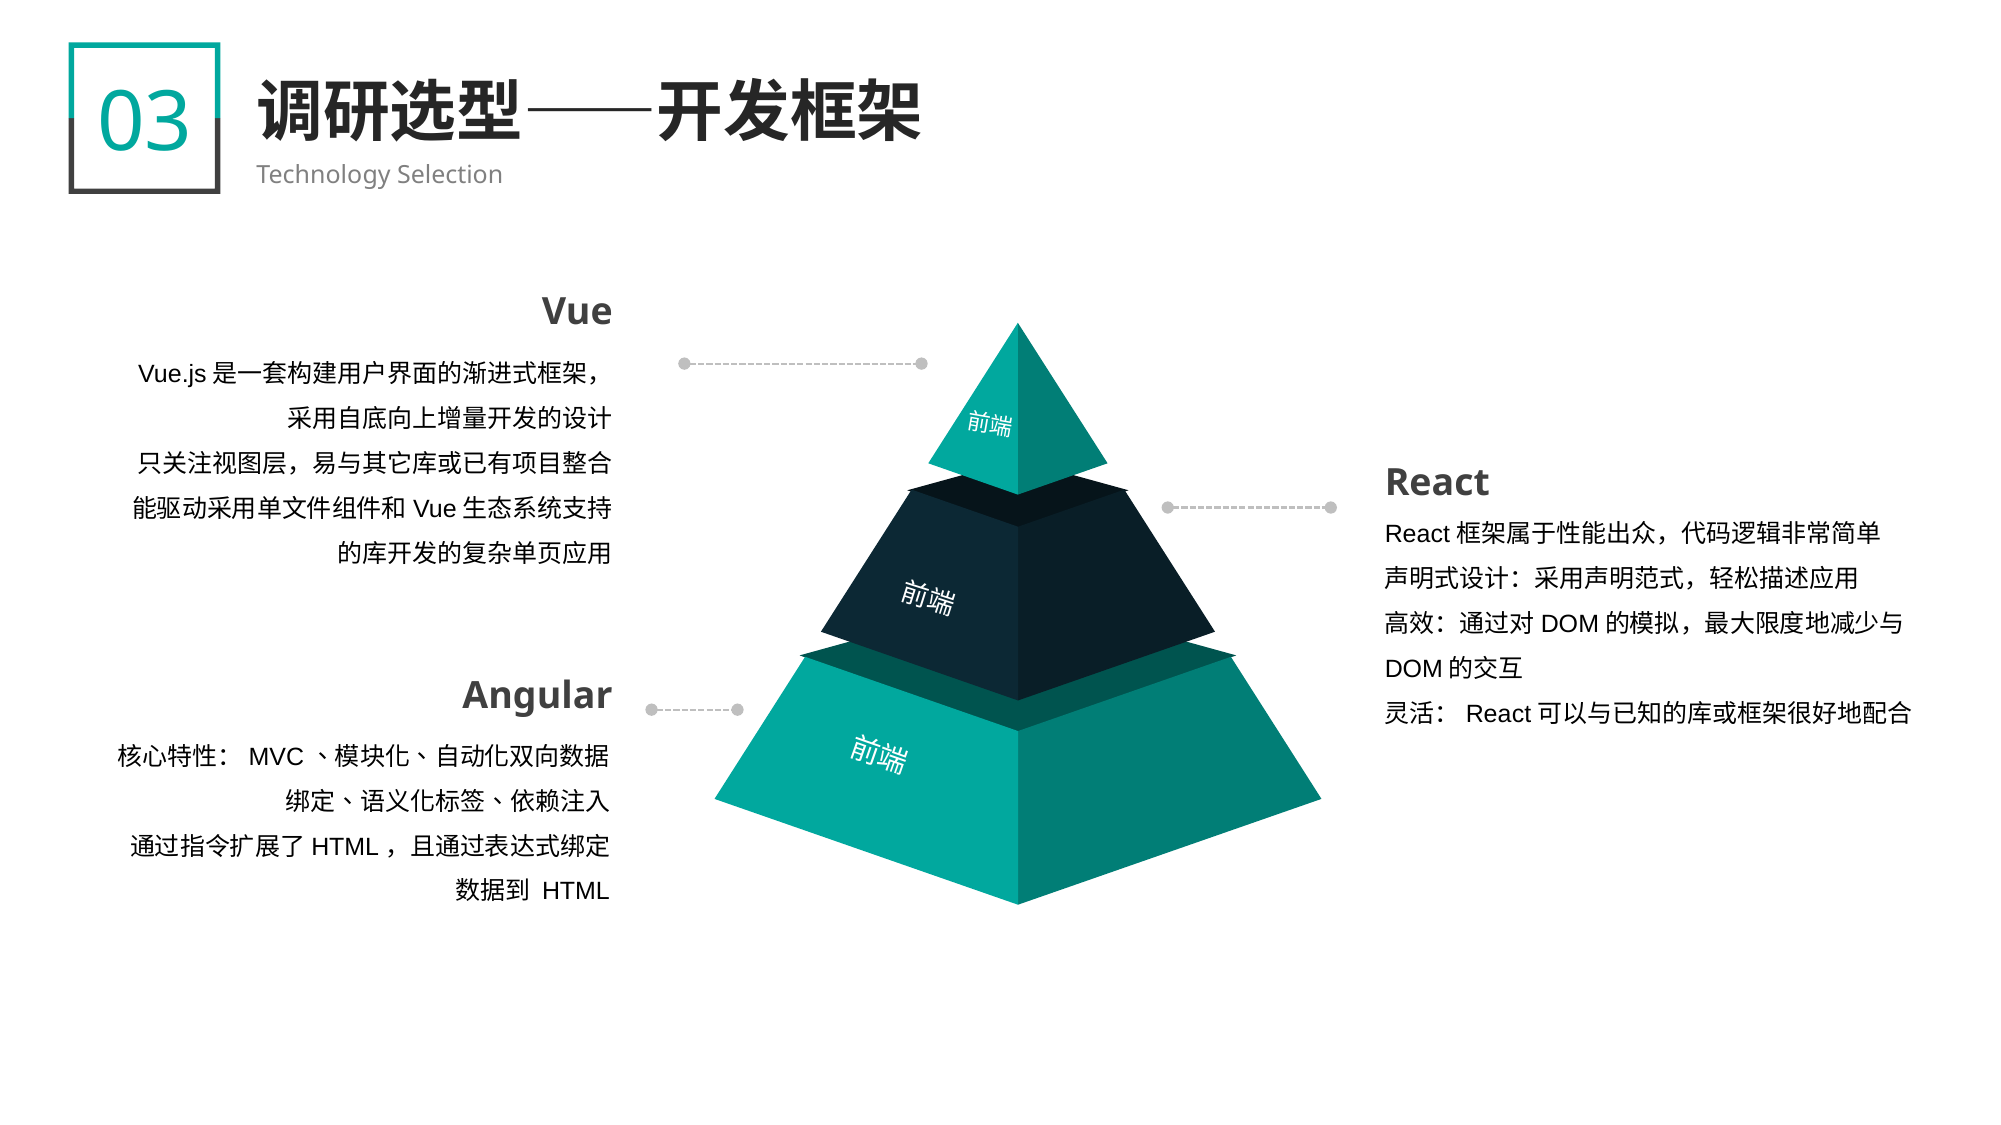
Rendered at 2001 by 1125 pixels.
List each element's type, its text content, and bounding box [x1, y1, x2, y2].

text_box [241, 60, 960, 195]
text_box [93, 663, 628, 910]
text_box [714, 322, 1322, 905]
text_box [68, 41, 221, 60]
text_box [101, 279, 628, 573]
text_box 03 [68, 60, 221, 175]
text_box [1369, 450, 1929, 733]
text_box [68, 175, 221, 195]
